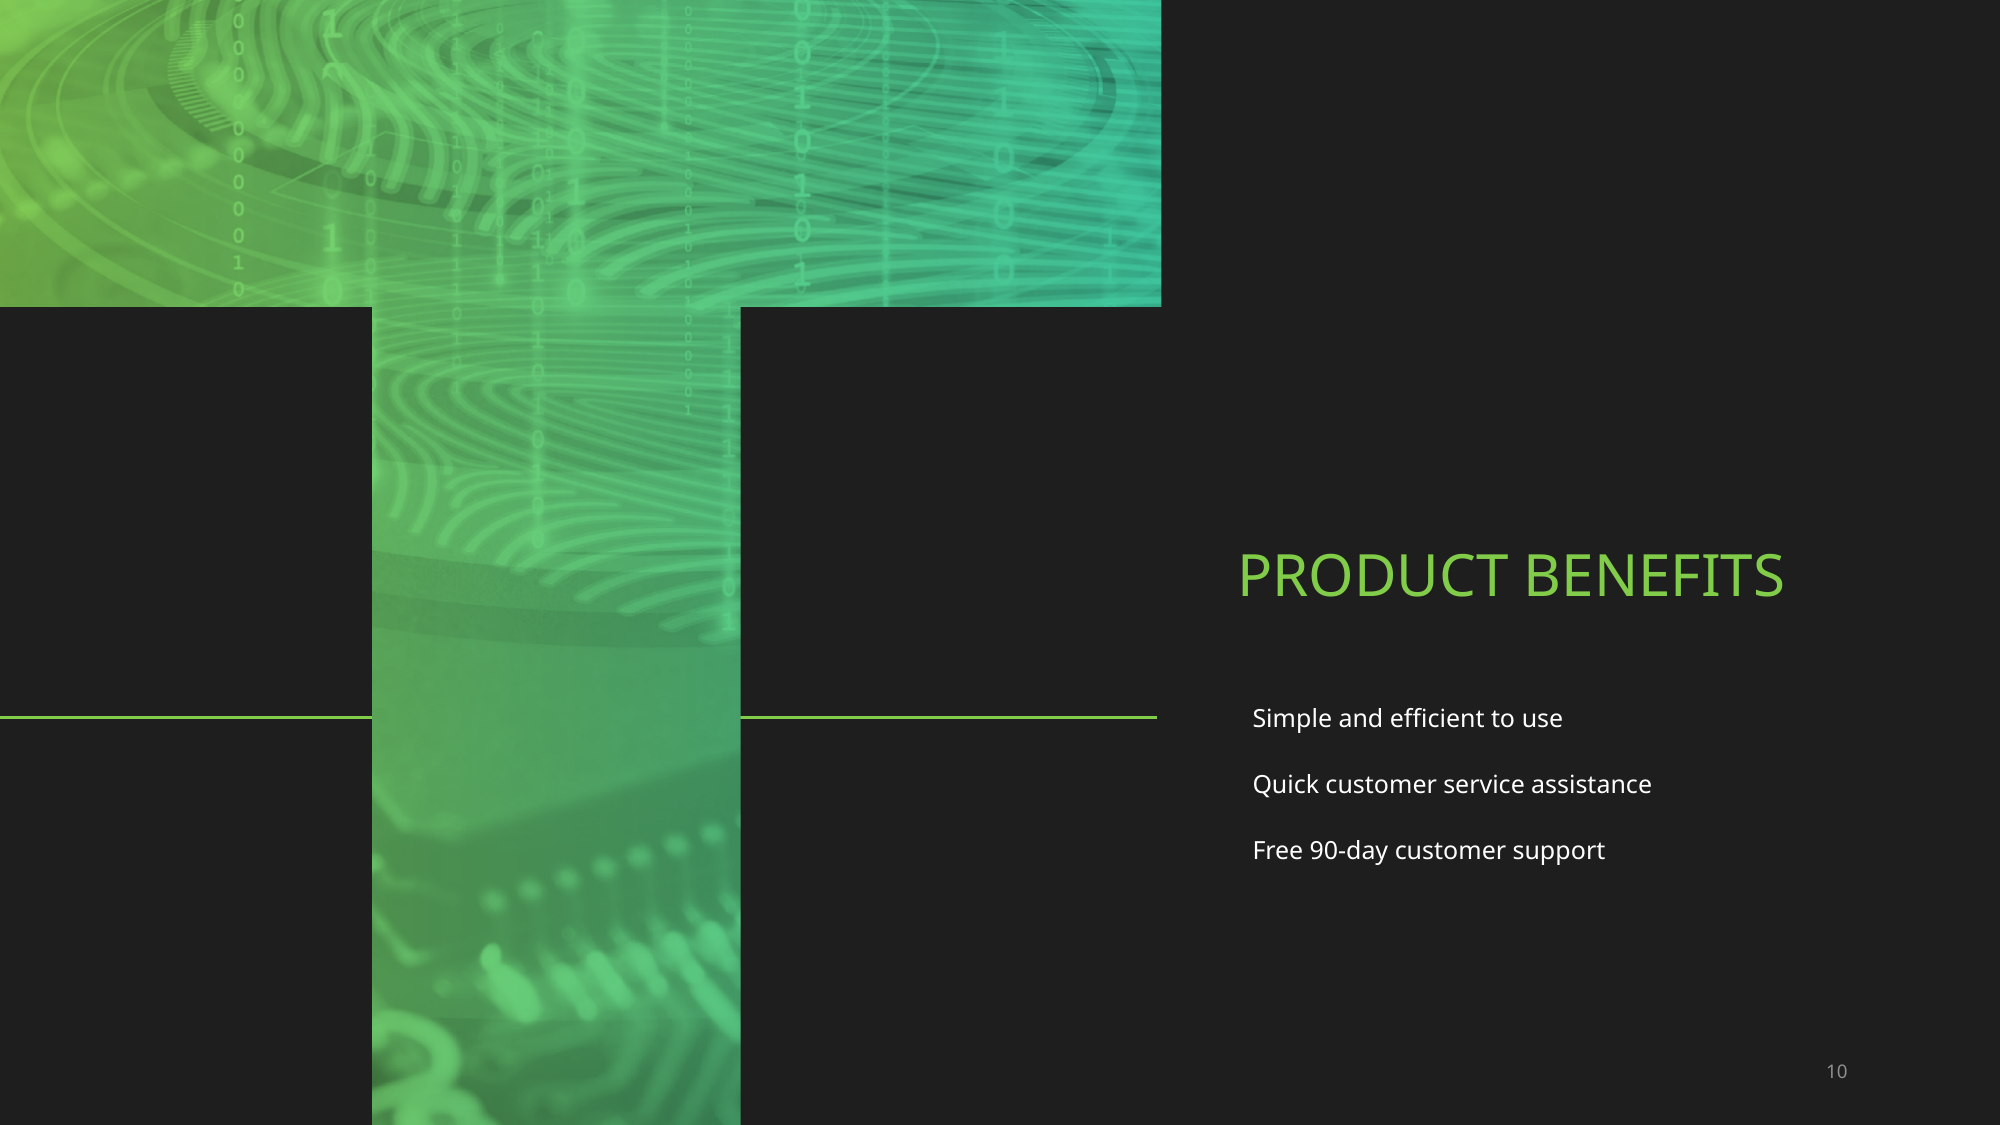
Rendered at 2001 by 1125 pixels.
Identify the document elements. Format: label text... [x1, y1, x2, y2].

slide_number 10 [1412, 1042, 1863, 1103]
title Product benefits [1237, 380, 1927, 617]
picture [0, 0, 1162, 1125]
list Simple and efficient to use Quick customer service assistance Free 90-day customer support [1237, 680, 1927, 932]
